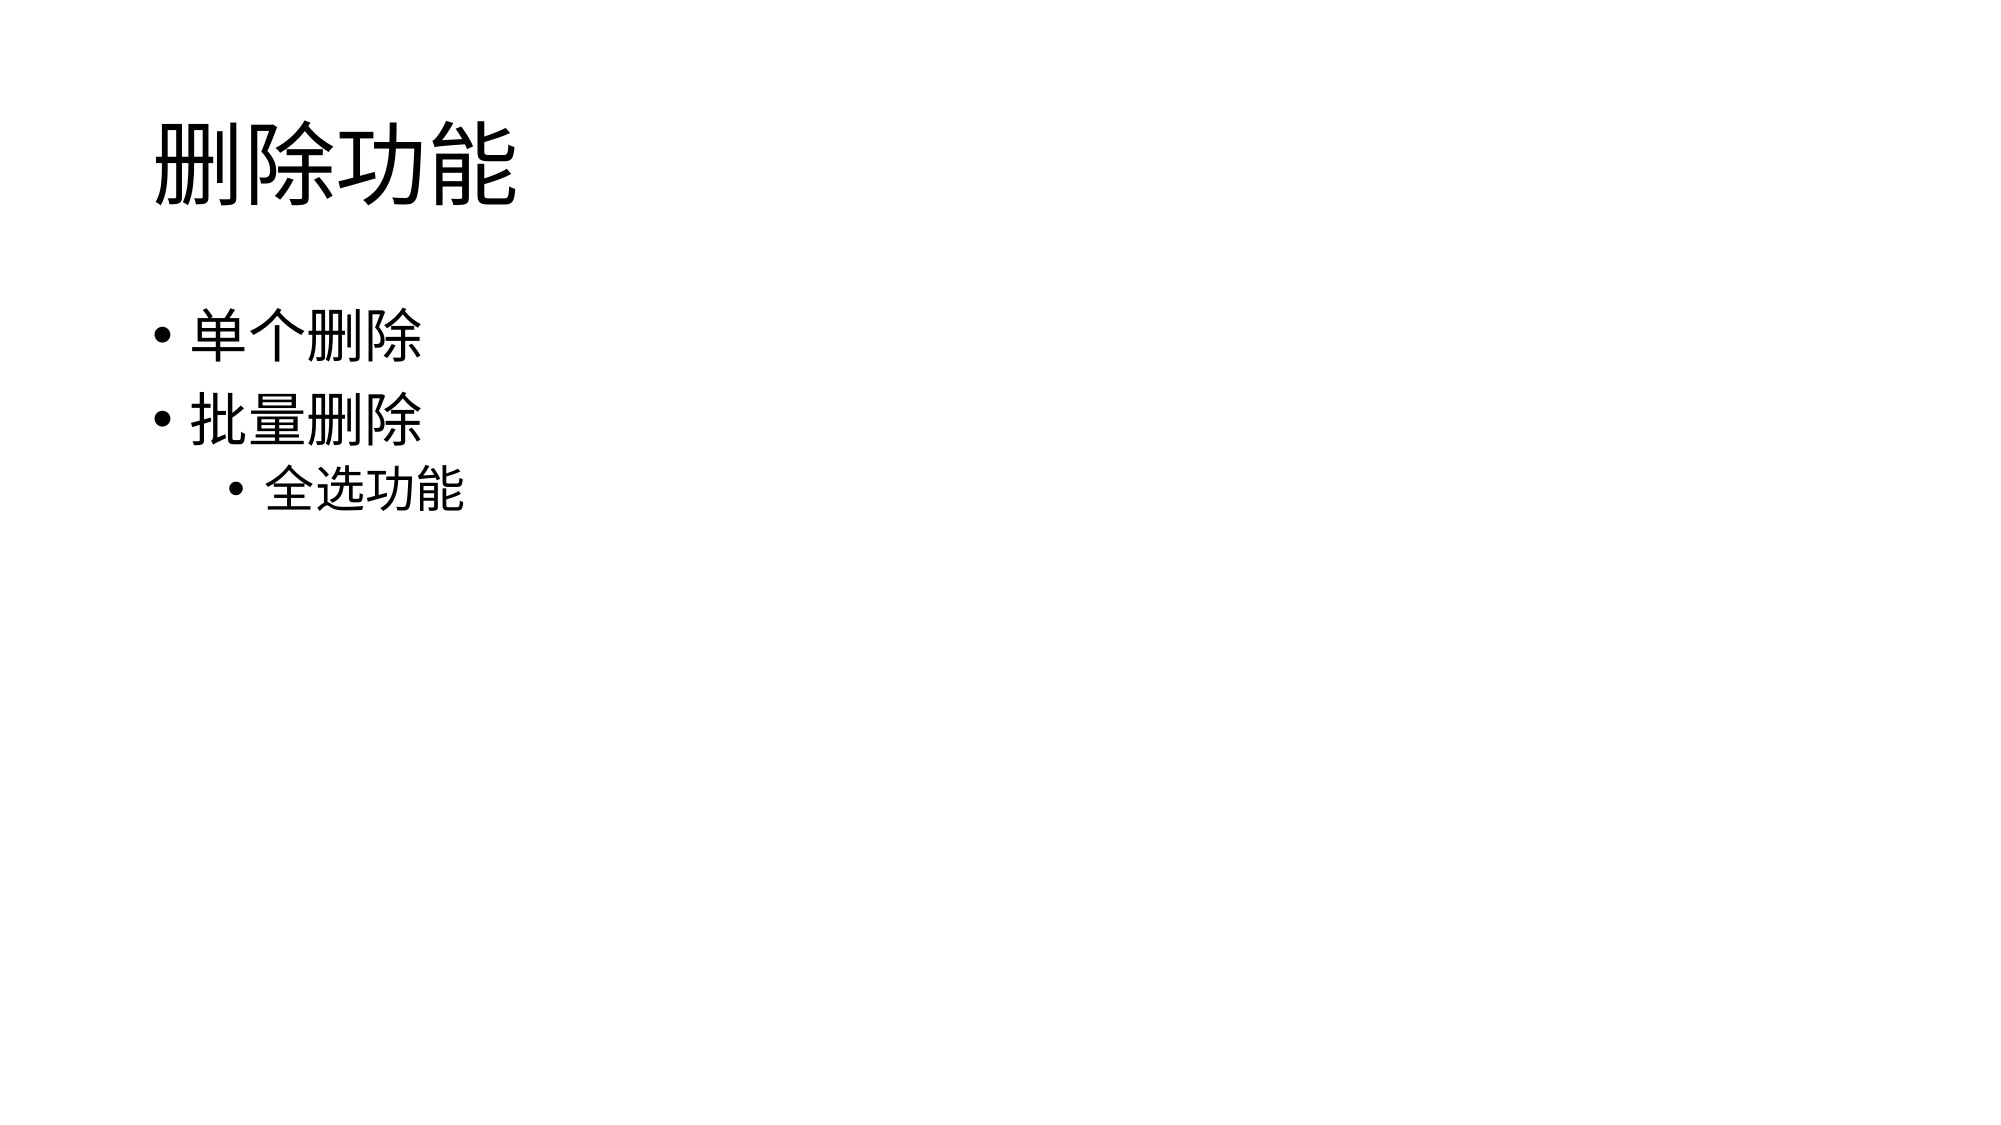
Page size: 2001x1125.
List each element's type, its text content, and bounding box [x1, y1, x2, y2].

title 删除功能 [137, 59, 1863, 278]
list 单个删除 批量删除 全选功能 [137, 299, 1863, 1014]
